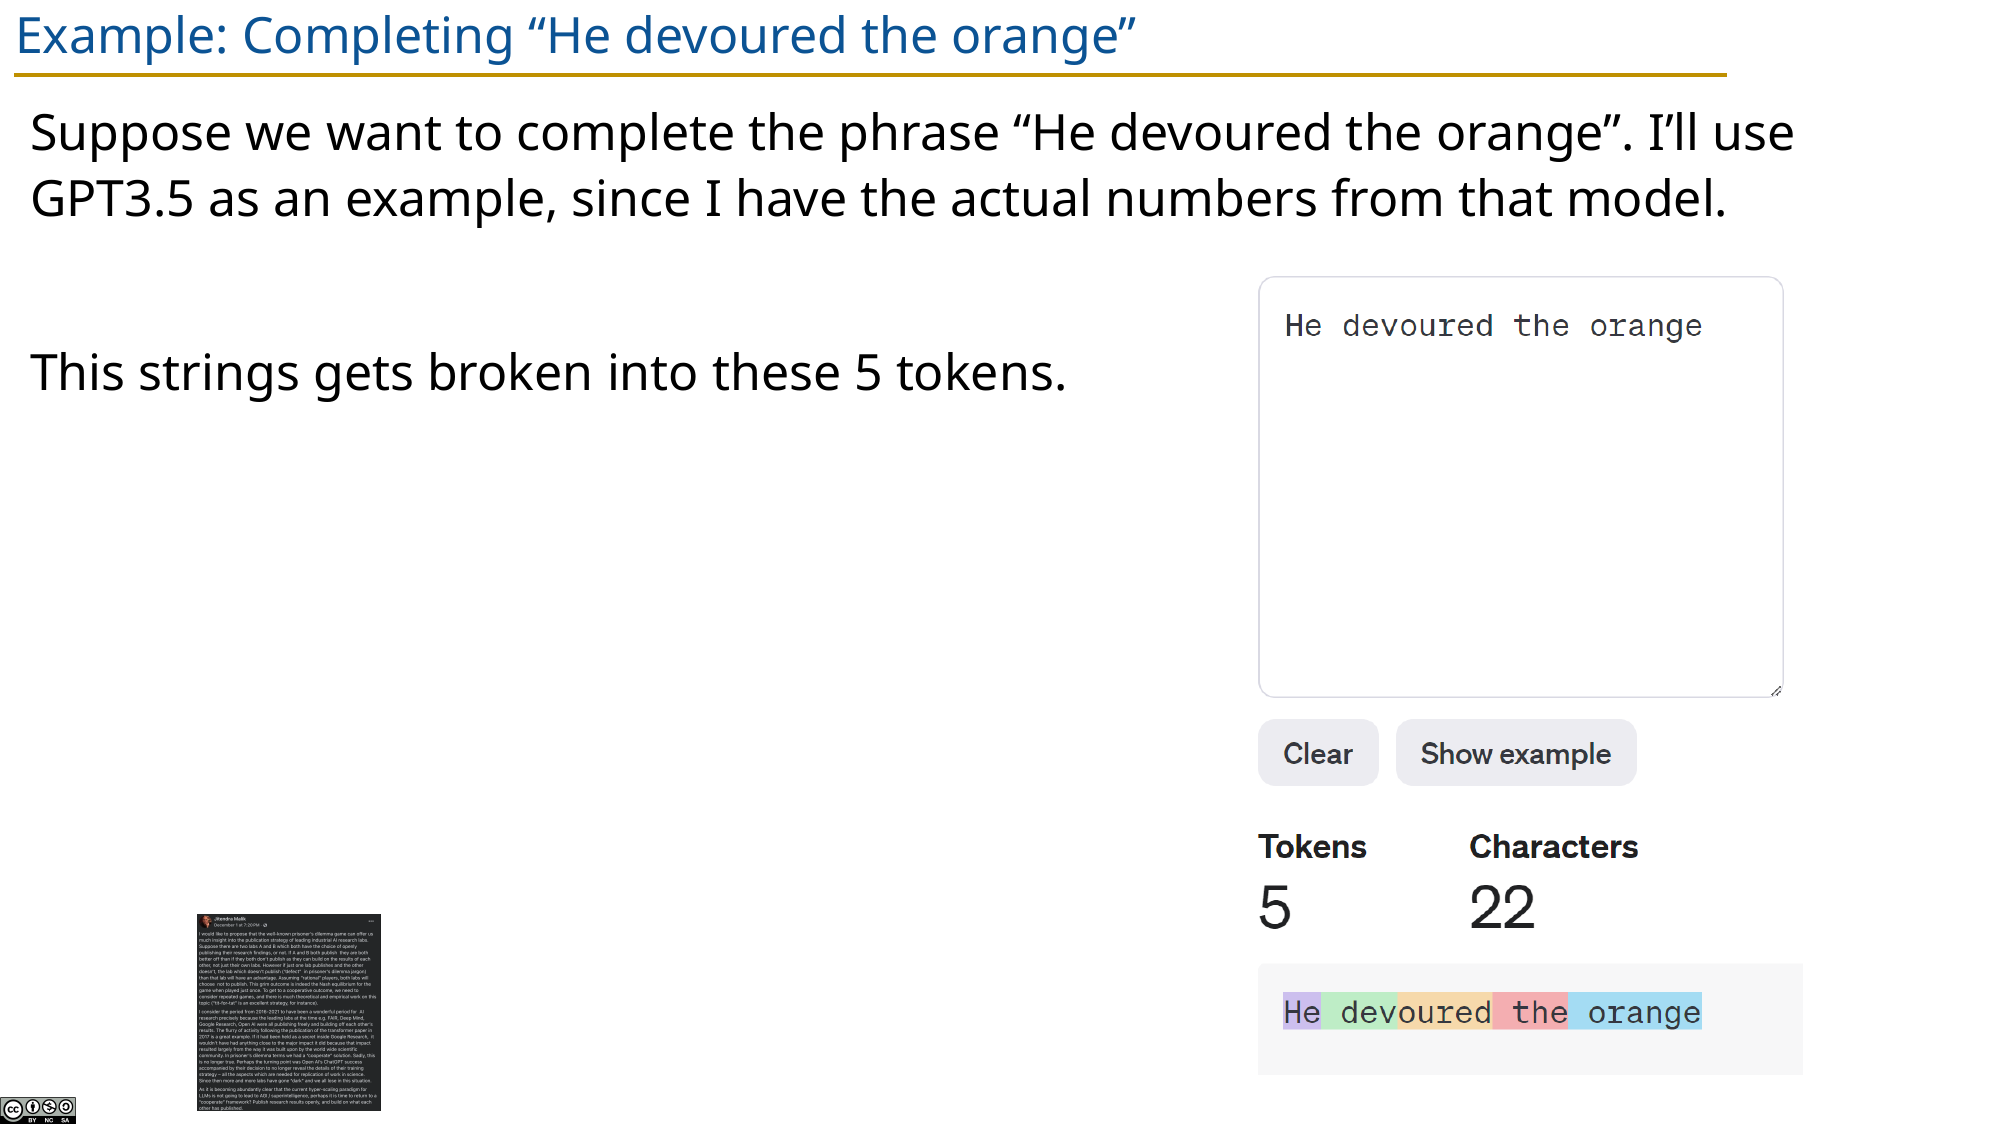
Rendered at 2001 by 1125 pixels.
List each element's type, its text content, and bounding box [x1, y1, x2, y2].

picture [0, 1097, 76, 1124]
title Example: Completing “He devoured the orange” [0, 0, 1725, 75]
list Suppose we want to complete the phrase “He devoured the orange”. I’ll use GPT3.5 as an example, since I have the actual numbers from that model. This strings gets broken into these 5 tokens. [15, 87, 1900, 1013]
picture [196, 913, 382, 1112]
picture [1245, 260, 1804, 1076]
